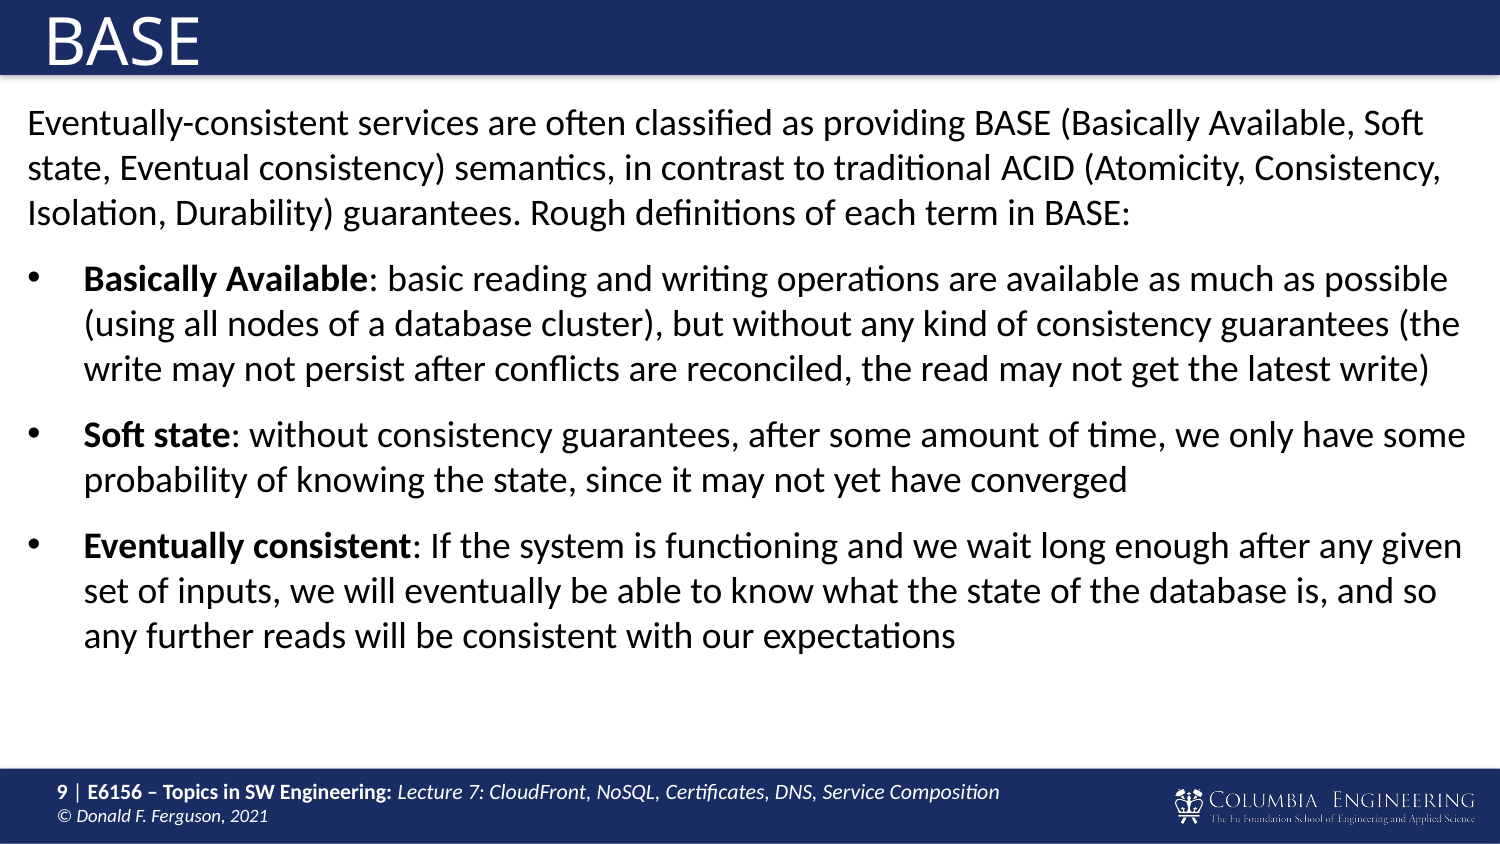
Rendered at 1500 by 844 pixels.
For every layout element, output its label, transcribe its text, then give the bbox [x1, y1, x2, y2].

list Eventually-consistent services are often classified as providing BASE (Basically Available, Soft state, Eventual consistency) semantics, in contrast to traditional ACID (Atomicity, Consistency, Isolation, Durability) guarantees. Rough definitions of each term in BASE: Basically Available: basic reading and writing operations are available as much as possible (using all nodes of a database cluster), but without any kind of consistency guarantees (the write may not persist after conflicts are reconciled, the read may not get the latest write) Soft state: without consistency guarantees, after some amount of time, we only have some probability of knowing the state, since it may not yet have converged Eventually consistent: If the system is functioning and we wait long enough after any given set of inputs, we will eventually be able to know what the state of the database is, and so any further reads will be consistent with our expectations [12, 90, 1488, 754]
title BASE [28, 0, 1450, 73]
